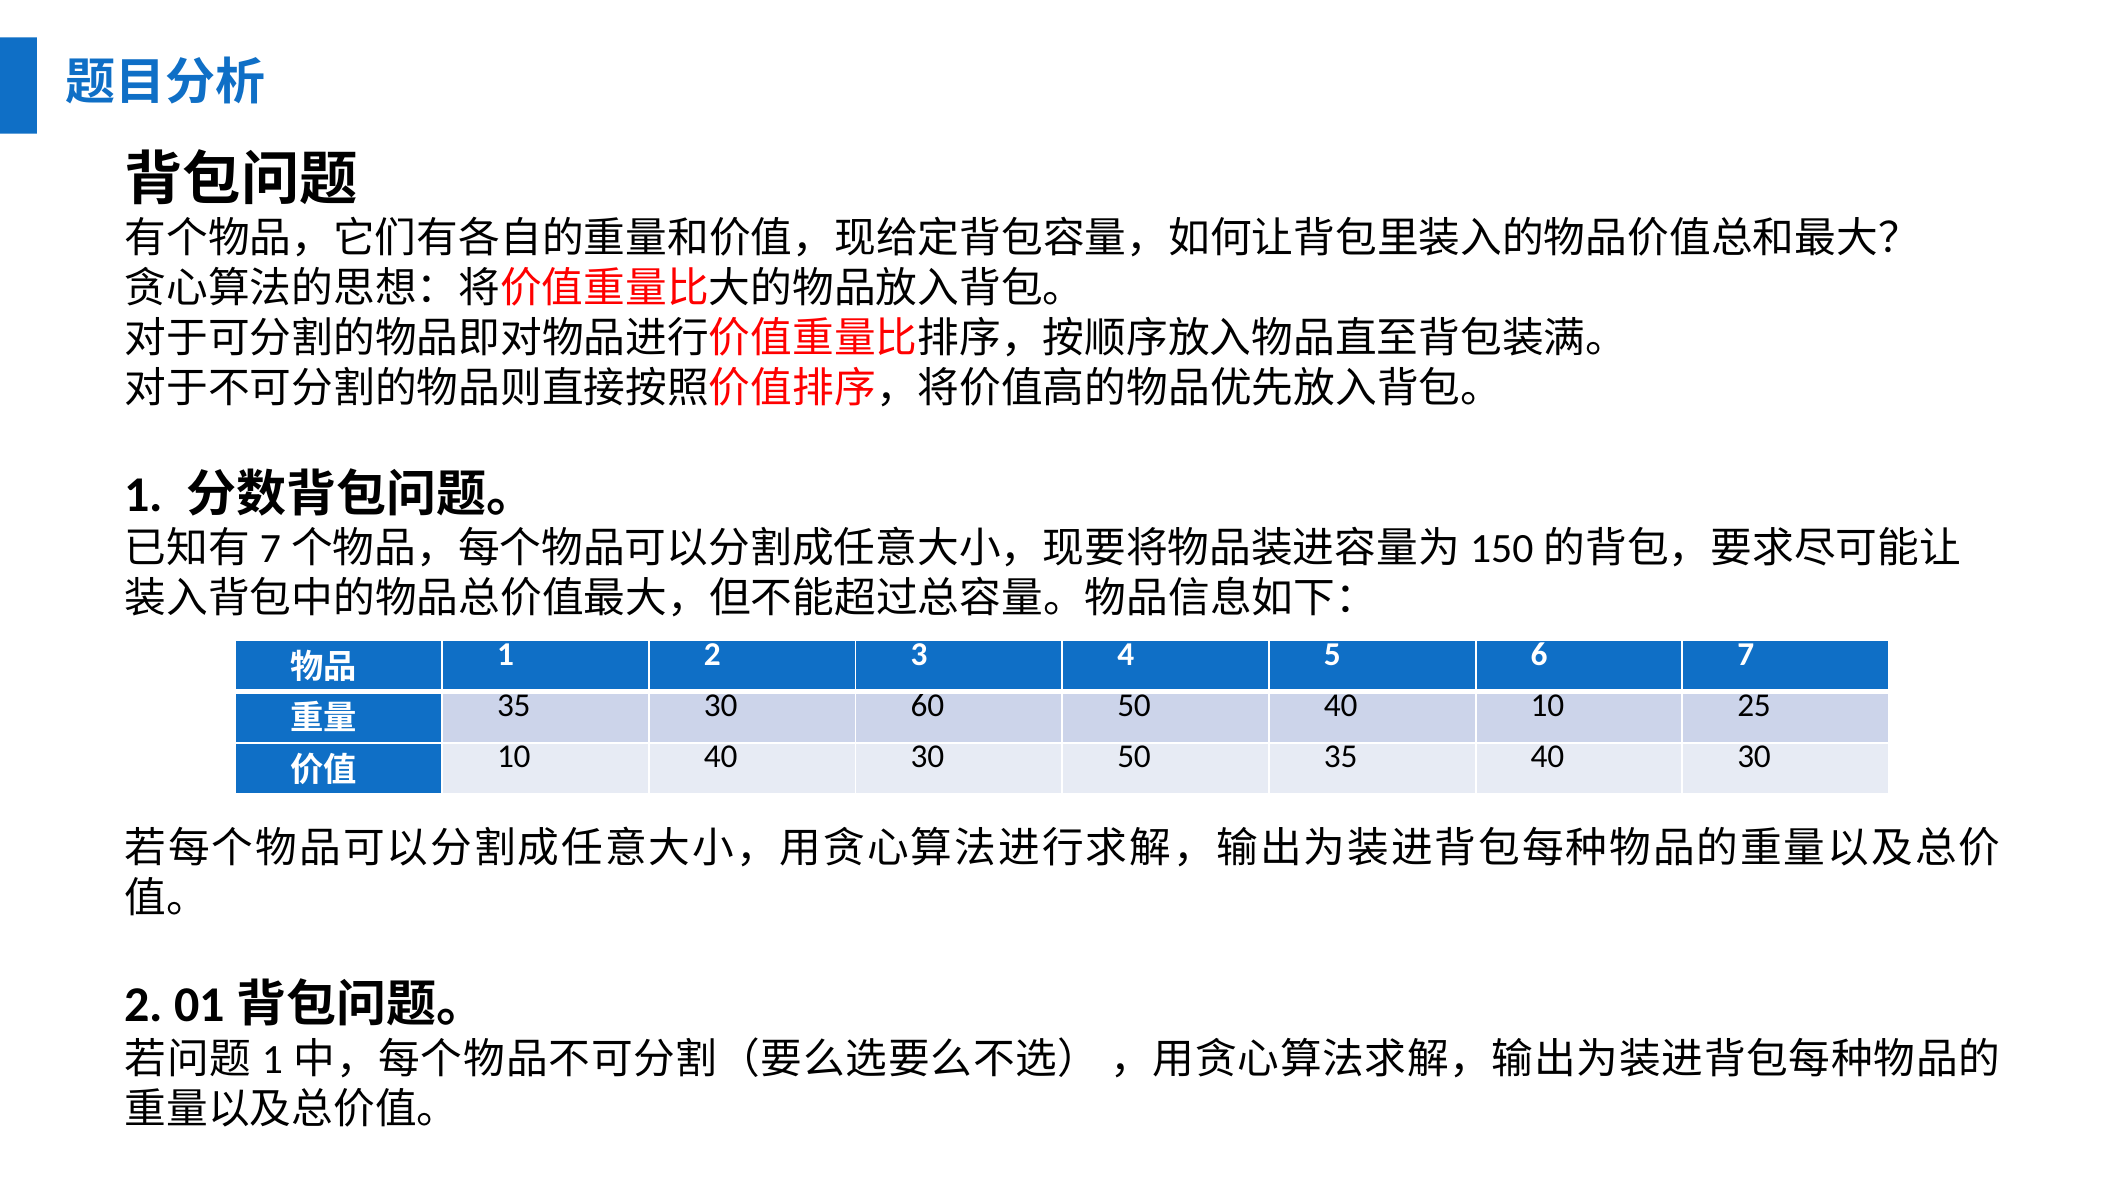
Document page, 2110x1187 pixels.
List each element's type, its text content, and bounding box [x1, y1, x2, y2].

table_cell 10 [443, 744, 648, 793]
table_header 1 [443, 641, 648, 689]
table_cell 价值 [236, 744, 441, 793]
table_header 物品 [236, 641, 441, 689]
text_box [0, 36, 38, 135]
table_cell 40 [1270, 694, 1475, 742]
table_cell 50 [1063, 744, 1268, 793]
table_cell 10 [1477, 694, 1681, 742]
table_header 6 [1477, 641, 1681, 689]
table_header 5 [1270, 641, 1475, 689]
table_header 7 [1683, 641, 1888, 689]
table_cell 40 [650, 744, 855, 793]
table_header 4 [1063, 641, 1268, 689]
table_cell 30 [1683, 744, 1888, 793]
table_cell 60 [856, 694, 1061, 742]
table_cell 30 [650, 694, 855, 742]
table_cell 重量 [236, 694, 441, 742]
table_cell 30 [856, 744, 1061, 793]
table_cell 35 [1270, 744, 1475, 793]
text_box 题目分析 [65, 49, 266, 110]
table_cell 50 [1063, 694, 1268, 742]
table_header 2 [650, 641, 855, 689]
table_header 3 [856, 641, 1061, 689]
table_cell 40 [1477, 744, 1681, 793]
table_cell 25 [1683, 694, 1888, 742]
table_cell 35 [443, 694, 648, 742]
